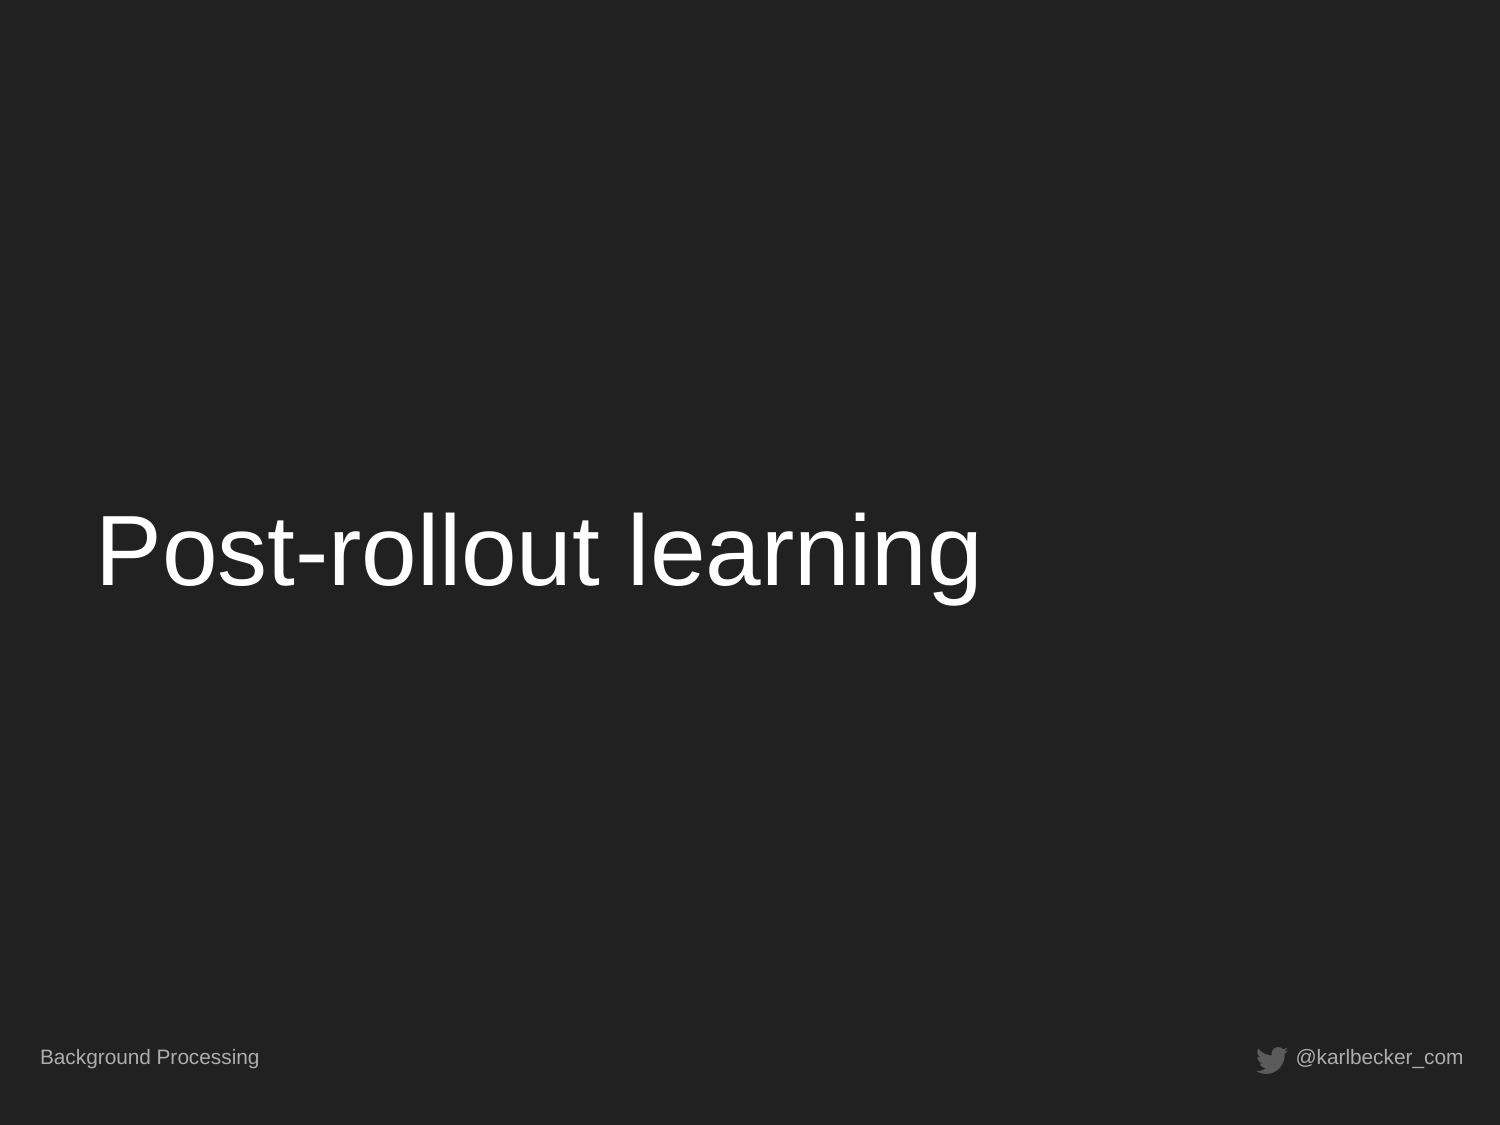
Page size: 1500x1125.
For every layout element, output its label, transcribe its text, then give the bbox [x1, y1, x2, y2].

picture [1256, 1044, 1288, 1077]
title Post-rollout learning [80, 98, 1125, 994]
